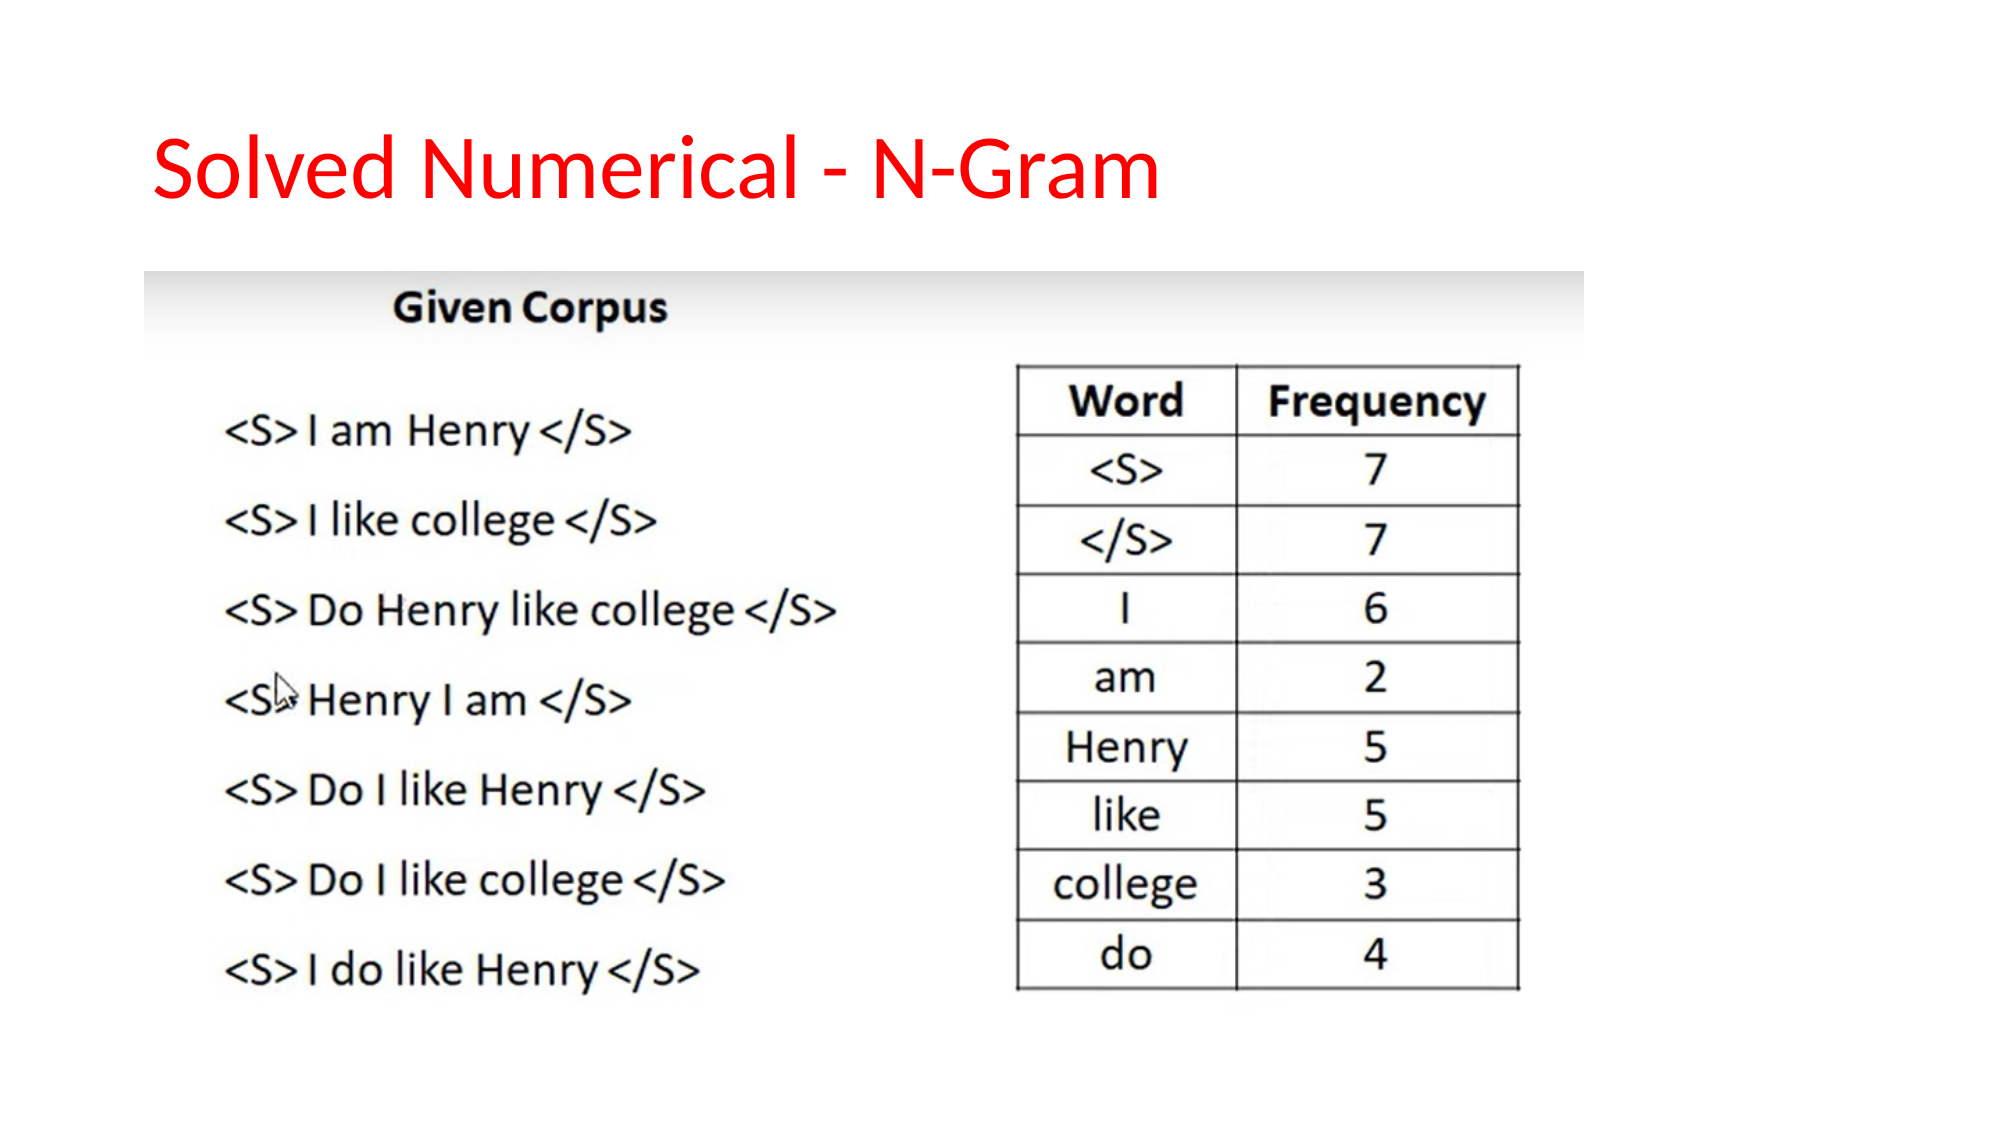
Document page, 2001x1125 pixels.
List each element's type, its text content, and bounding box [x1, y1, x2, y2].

picture [143, 271, 1584, 1041]
title Solved Numerical - N-Gram [137, 59, 1863, 278]
